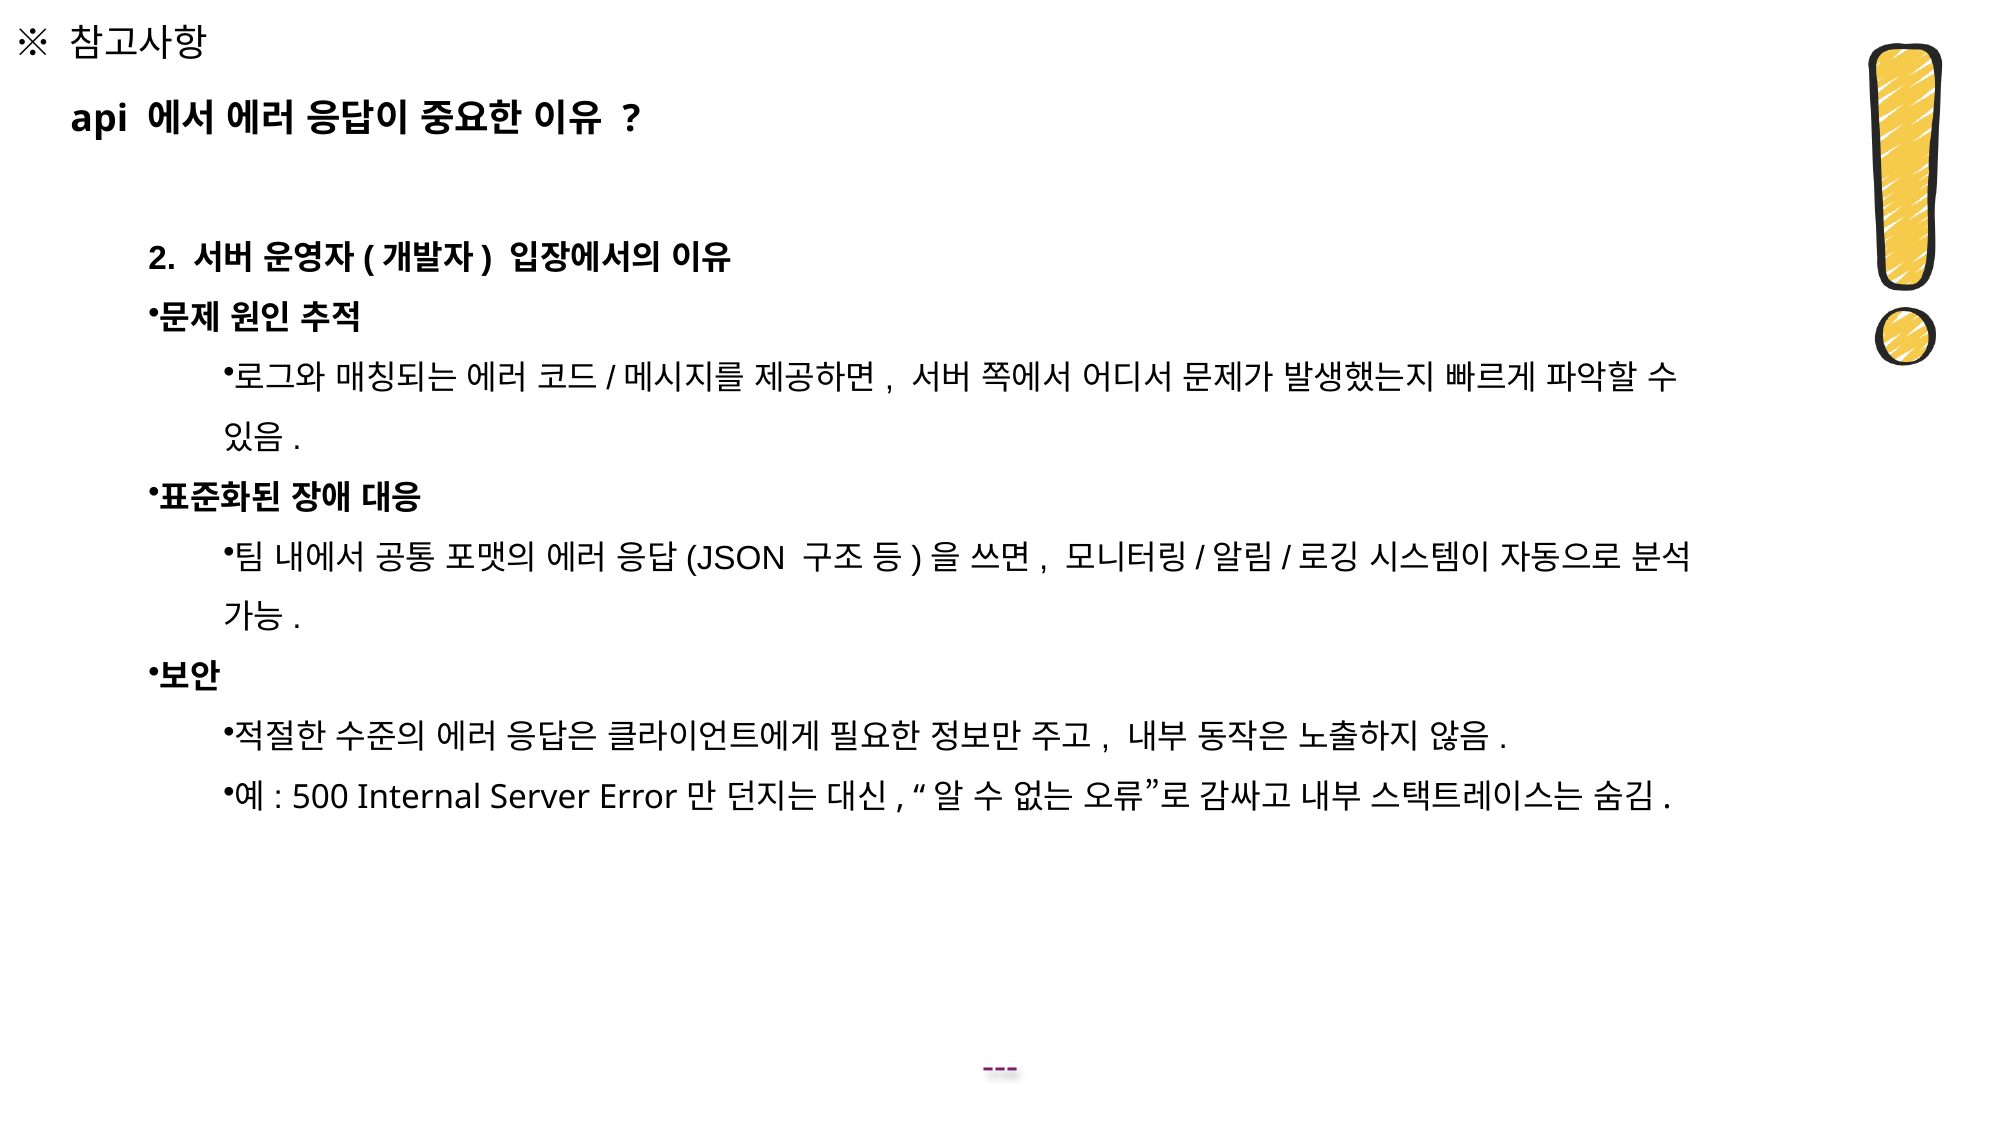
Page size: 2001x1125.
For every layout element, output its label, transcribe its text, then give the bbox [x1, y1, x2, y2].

text_box 2. 서버 운영자(개발자) 입장에서의 이유 문제 원인 추적 로그와 매칭되는 에러 코드/메시지를 제공하면, 서버 쪽에서 어디서 문제가 발생했는지 빠르게 파악할 수 있음. 표준화된 장애 대응 팀 내에서 공통 포맷의 에러 응답(JSON 구조 등)을 쓰면, 모니터링/알림/로깅 시스템이 자동으로 분석 가능. 보안 적절한 수준의 에러 응답은 클라이언트에게 필요한 정보만 주고, 내부 동작은 노출하지 않음. 예: 500 Internal Server Error만 던지는 대신, “알 수 없는 오류”로 감싸고 내부 스택트레이스는 숨김. [133, 208, 1751, 823]
text_box ※ 참고사항 [0, 11, 1000, 71]
text_box --- [0, 1034, 2000, 1095]
picture [1812, 0, 2000, 370]
text_box api 에서 에러 응답이 중요한 이유 ? [55, 86, 1068, 147]
